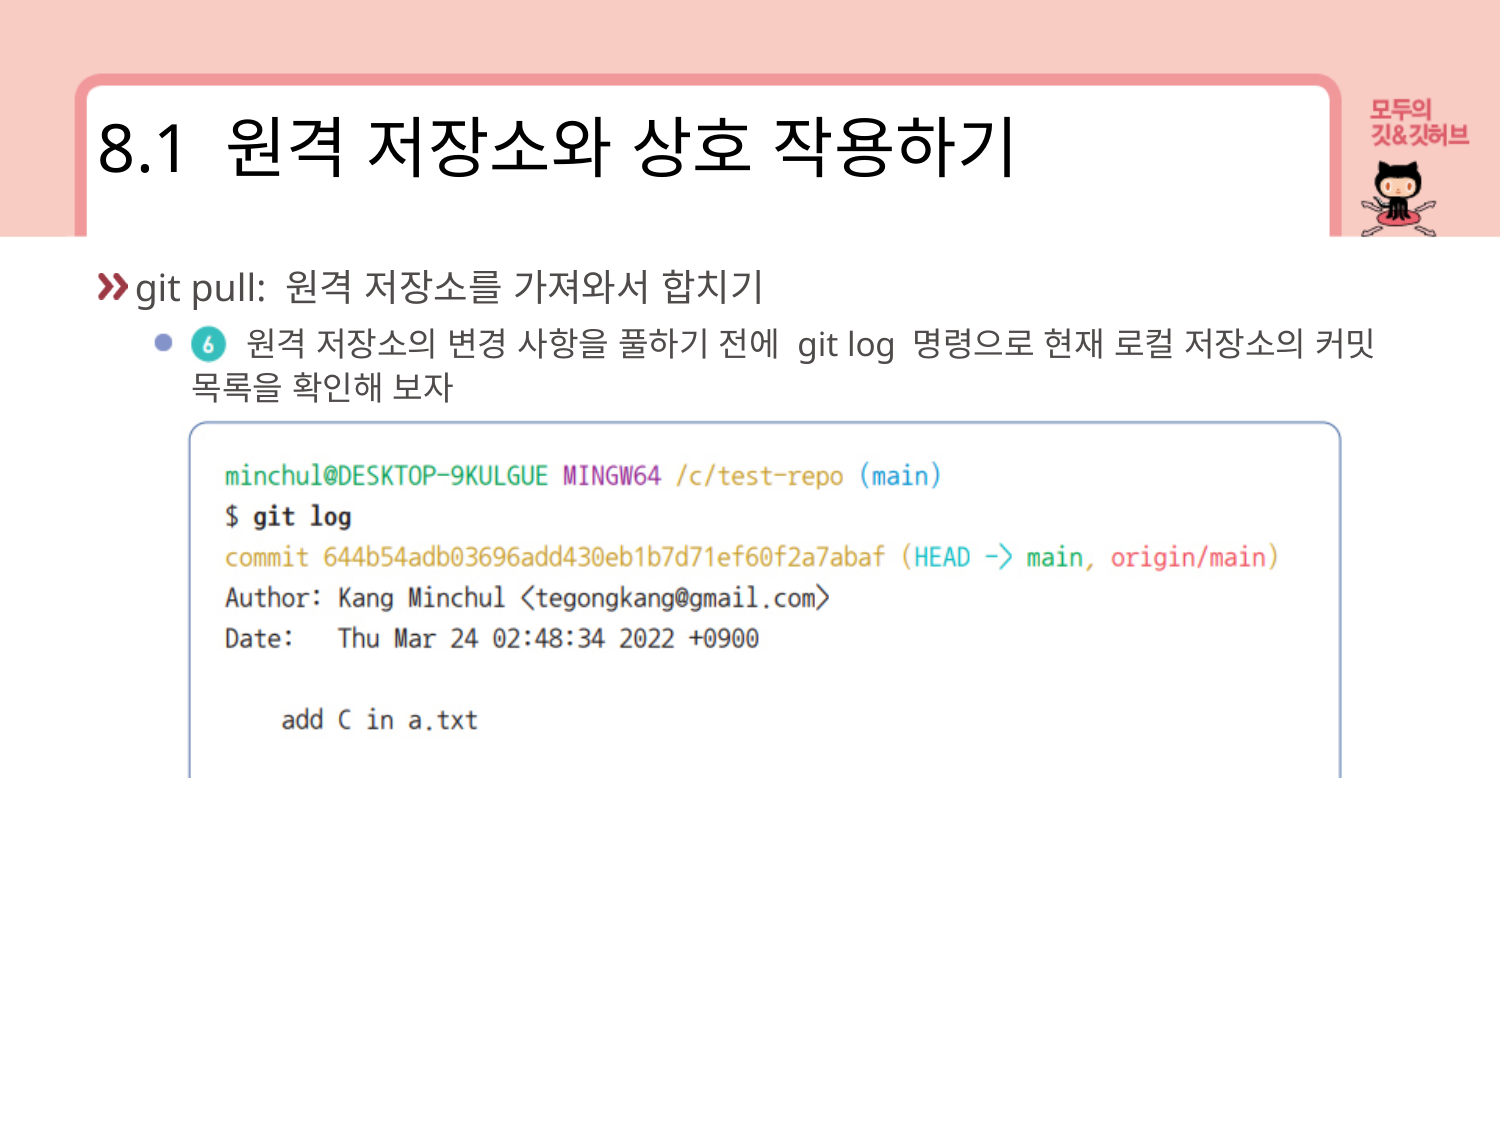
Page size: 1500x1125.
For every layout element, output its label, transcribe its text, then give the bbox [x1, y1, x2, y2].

picture [0, 0, 1500, 1125]
text_box git pull: 원격 저장소를 가져와서 합치기 원격 저장소의 변경 사항을 풀하기 전에 git log 명령으로 현재 로컬 저장소의 커밋 목록을 확인해 보자 [82, 252, 1413, 1067]
text_box 8.1 원격 저장소와 상호 작용하기 [82, 61, 1413, 193]
